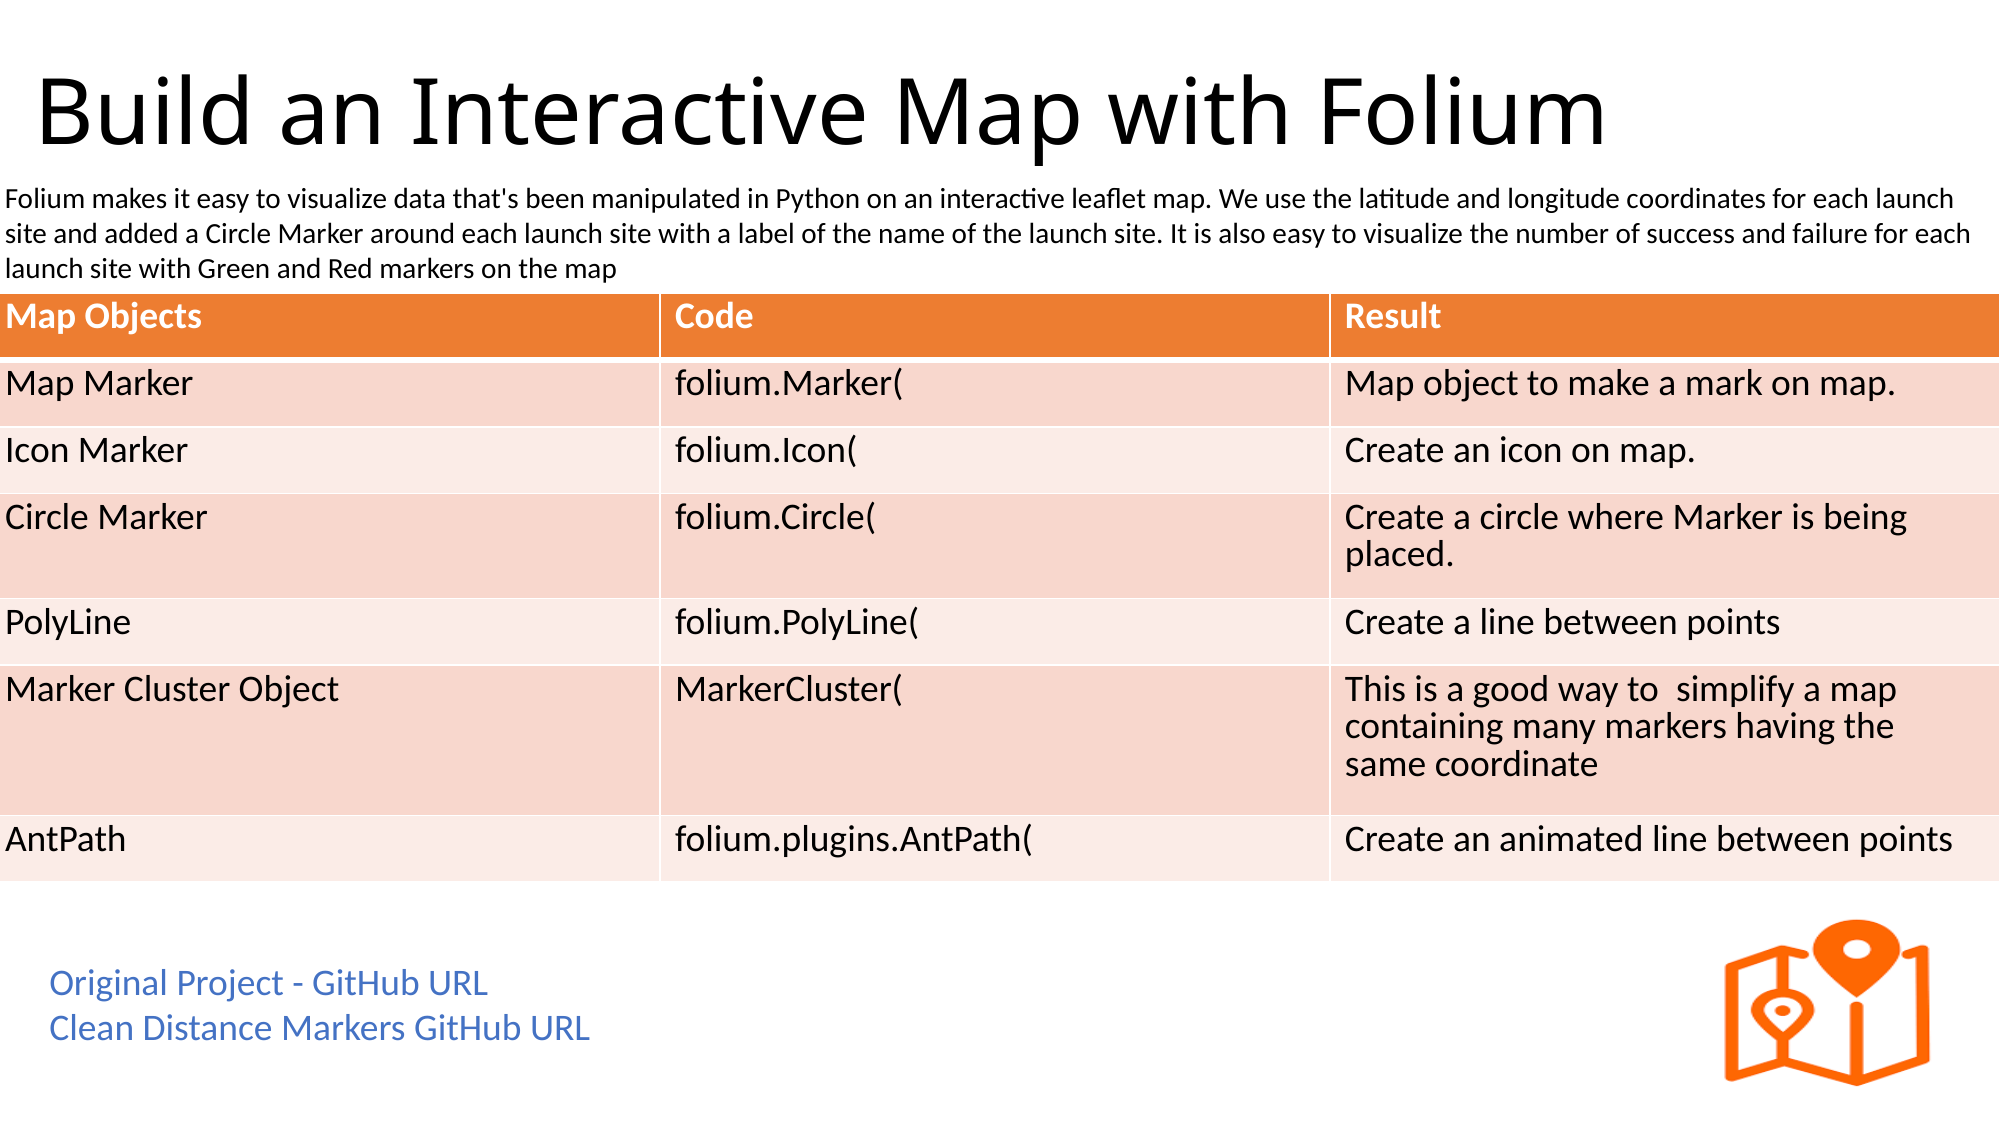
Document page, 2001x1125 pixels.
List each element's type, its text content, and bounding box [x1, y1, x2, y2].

text_box Folium makes it easy to visualize data that's been manipulated in Python on an interactive leaflet map. We use the latitude and longitude coordinates for each launch site and added a Circle Marker around each launch site with a label of the name of the launch site. It is also easy to visualize the number of success and failure for each launch site with Green and Red markers on the map [0, 171, 2000, 292]
table_cell PolyLine [0, 599, 659, 664]
table_cell This is a good way to simplify a map containing many markers having the same coordinate [1331, 666, 1999, 815]
table_cell Icon Marker [0, 428, 659, 493]
table_header Result [1331, 294, 1999, 357]
table_cell Create an icon on map. [1331, 428, 1999, 493]
table_cell folium.plugins.AntPath( [661, 816, 1329, 881]
text_box Original Project - GitHub URL Clean Distance Markers GitHub URL [34, 950, 1048, 1056]
table_cell folium.PolyLine( [661, 599, 1329, 664]
table_cell Marker Cluster Object [0, 666, 659, 815]
table_header Map Objects [0, 294, 659, 357]
table_cell Create an animated line between points [1331, 816, 1999, 881]
picture [1648, 882, 2000, 1125]
table_cell folium.Circle( [661, 494, 1329, 598]
table_cell Circle Marker [0, 494, 659, 598]
table_cell Map Marker [0, 363, 659, 426]
table_cell AntPath [0, 816, 659, 881]
table_cell Create a circle where Marker is being placed. [1331, 494, 1999, 598]
table_header Code [661, 294, 1329, 357]
text_box Build an Interactive Map with Folium [20, 45, 1930, 171]
table_cell MarkerCluster( [661, 666, 1329, 815]
table_cell Create a line between points [1331, 599, 1999, 664]
table_cell folium.Icon( [661, 428, 1329, 493]
table_cell Map object to make a mark on map. [1331, 363, 1999, 426]
table_cell folium.Marker( [661, 363, 1329, 426]
